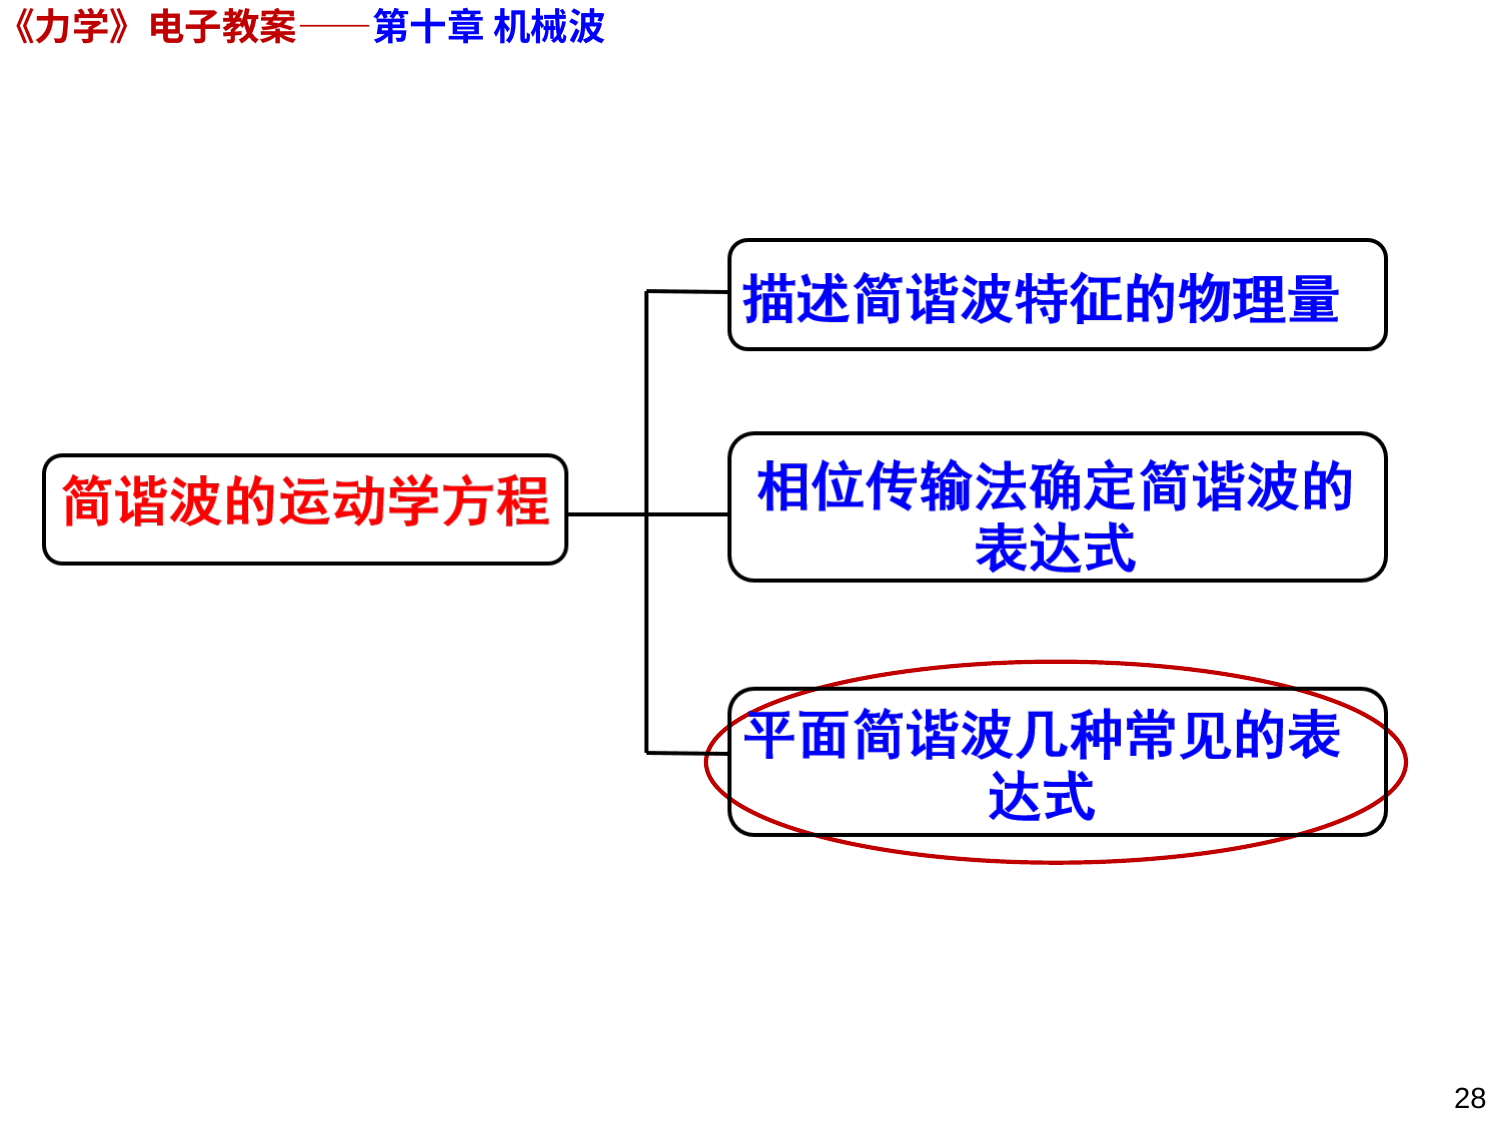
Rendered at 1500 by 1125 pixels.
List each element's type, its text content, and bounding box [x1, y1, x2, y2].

picture [26, 238, 1388, 858]
slide_number 28 [1151, 1071, 1500, 1107]
text_box [1392, 731, 1409, 794]
